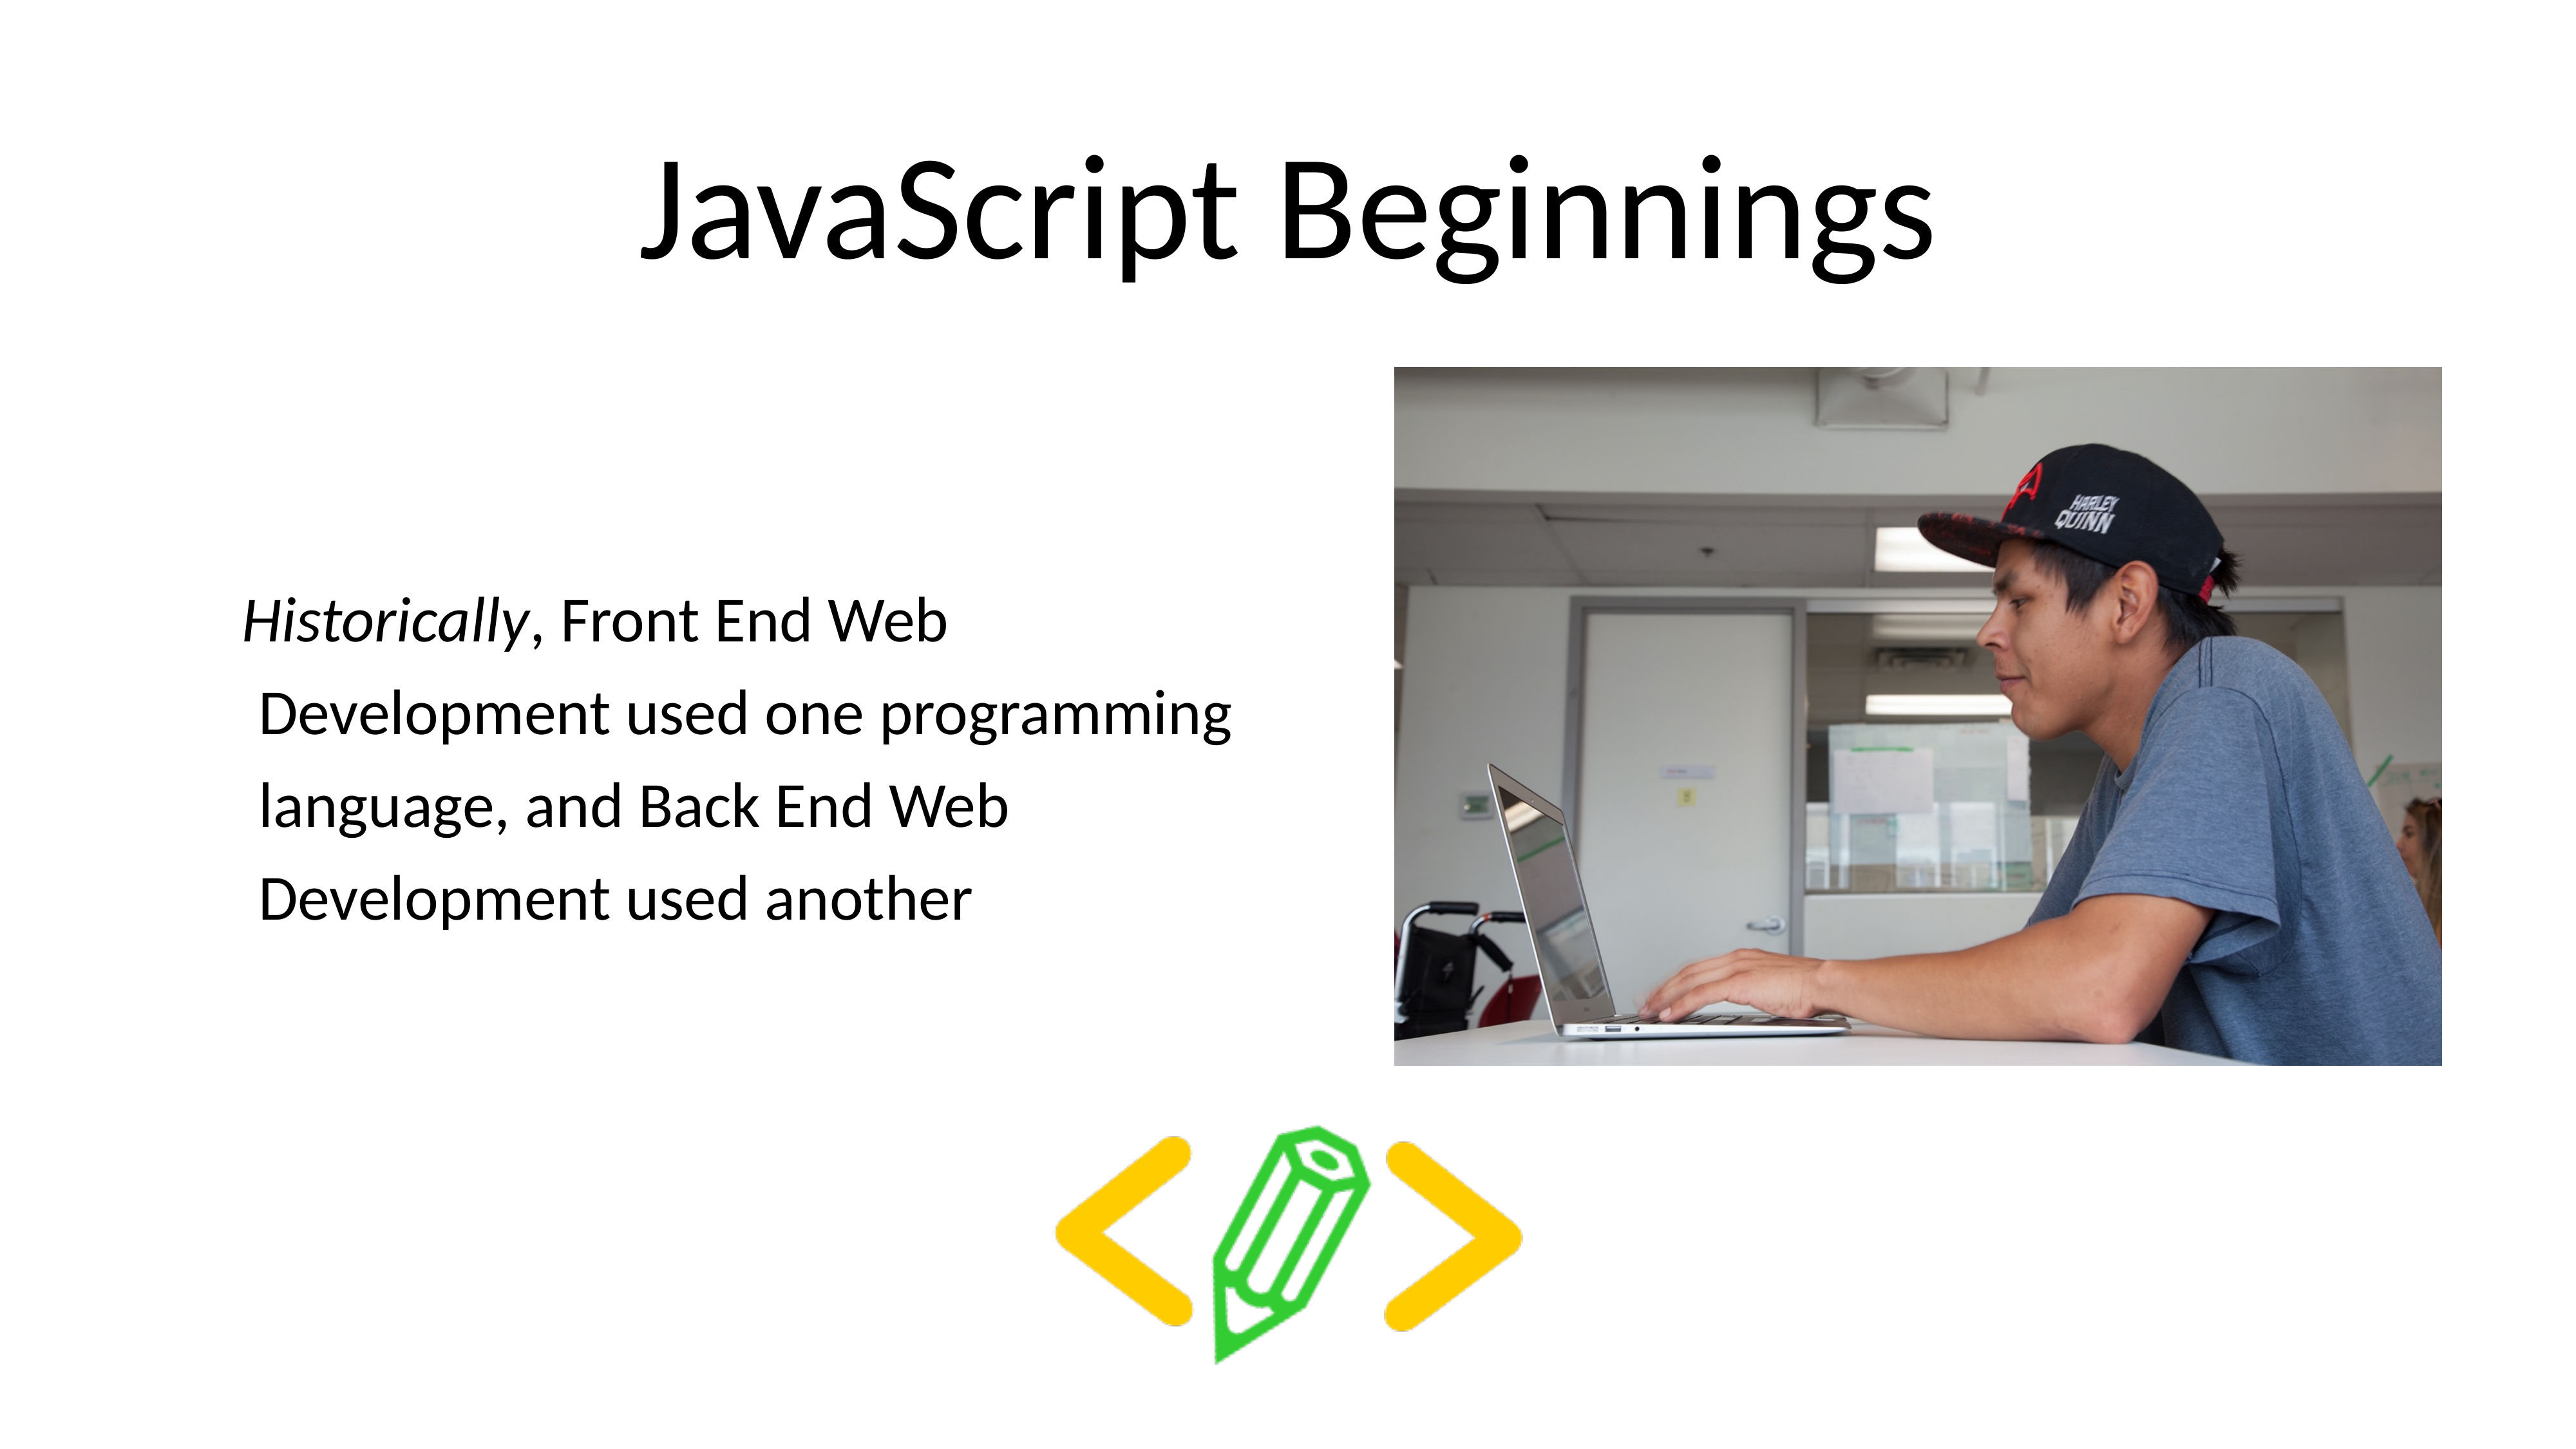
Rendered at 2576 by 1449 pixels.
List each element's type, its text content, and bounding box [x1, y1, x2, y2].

picture [1041, 1115, 1535, 1372]
title JavaScript Beginnings [178, 77, 2398, 320]
list Historically, Front End Web Development used one programming language, and Back End Web Development used another [178, 367, 1314, 1280]
picture [1394, 367, 2442, 1066]
